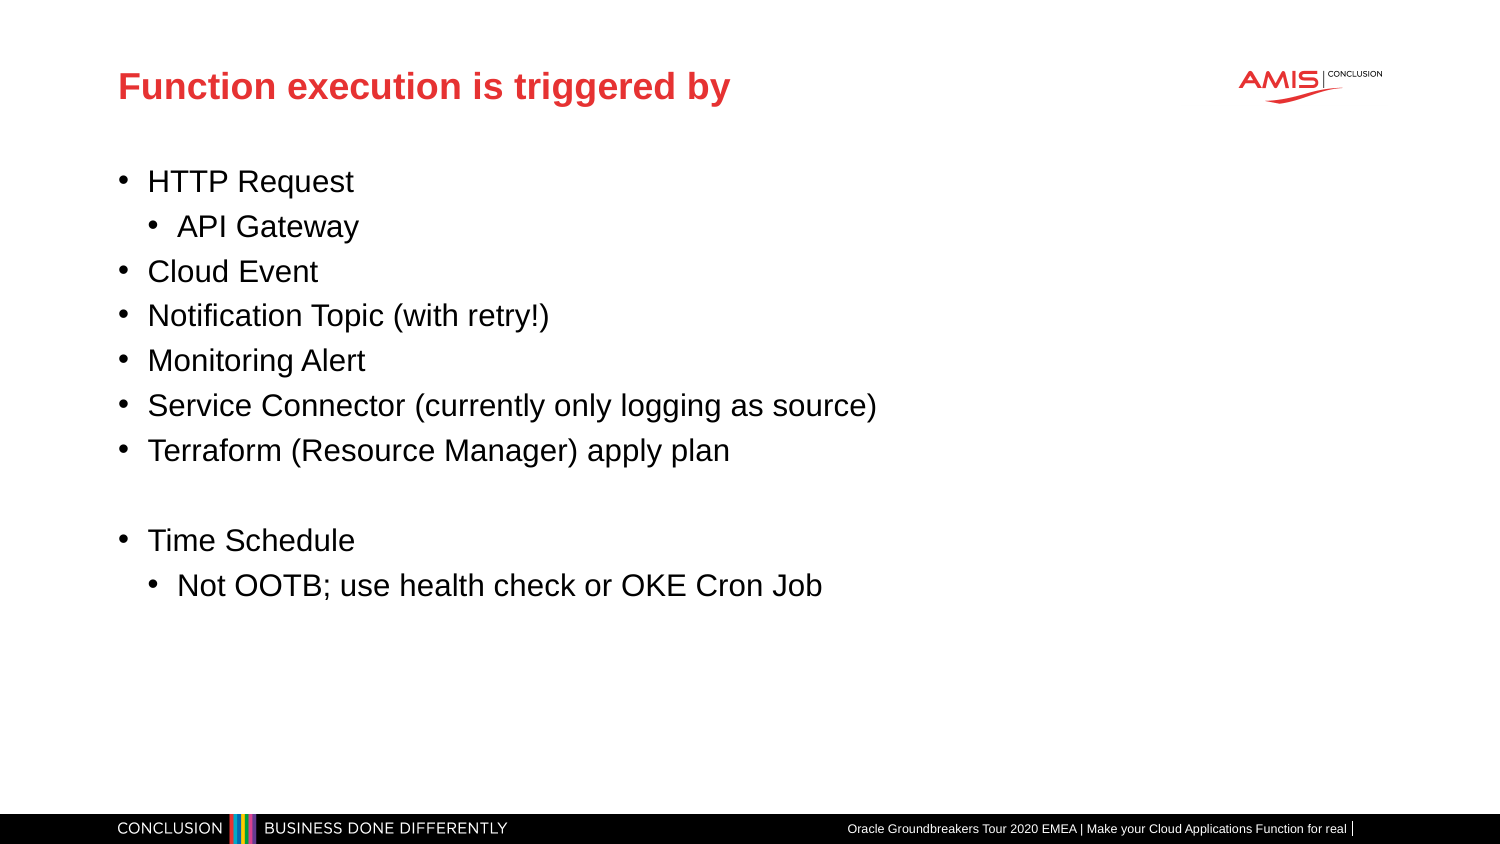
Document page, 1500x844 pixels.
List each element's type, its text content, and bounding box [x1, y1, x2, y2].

picture [1205, 59, 1388, 106]
picture [239, 814, 1500, 844]
footer Oracle Groundbreakers Tour 2020 EMEA | Make your Cloud Applications Function for real [814, 820, 1347, 839]
list HTTP Request API Gateway Cloud Event Notification Topic (with retry!) Monitoring Alert Service Connector (currently only logging as source) Terraform (Resource Manager) apply plan Time Schedule Not OOTB; use health check or OKE Cron Job [118, 153, 1205, 774]
title Function execution is triggered by [118, 47, 1205, 130]
picture [0, 814, 236, 844]
